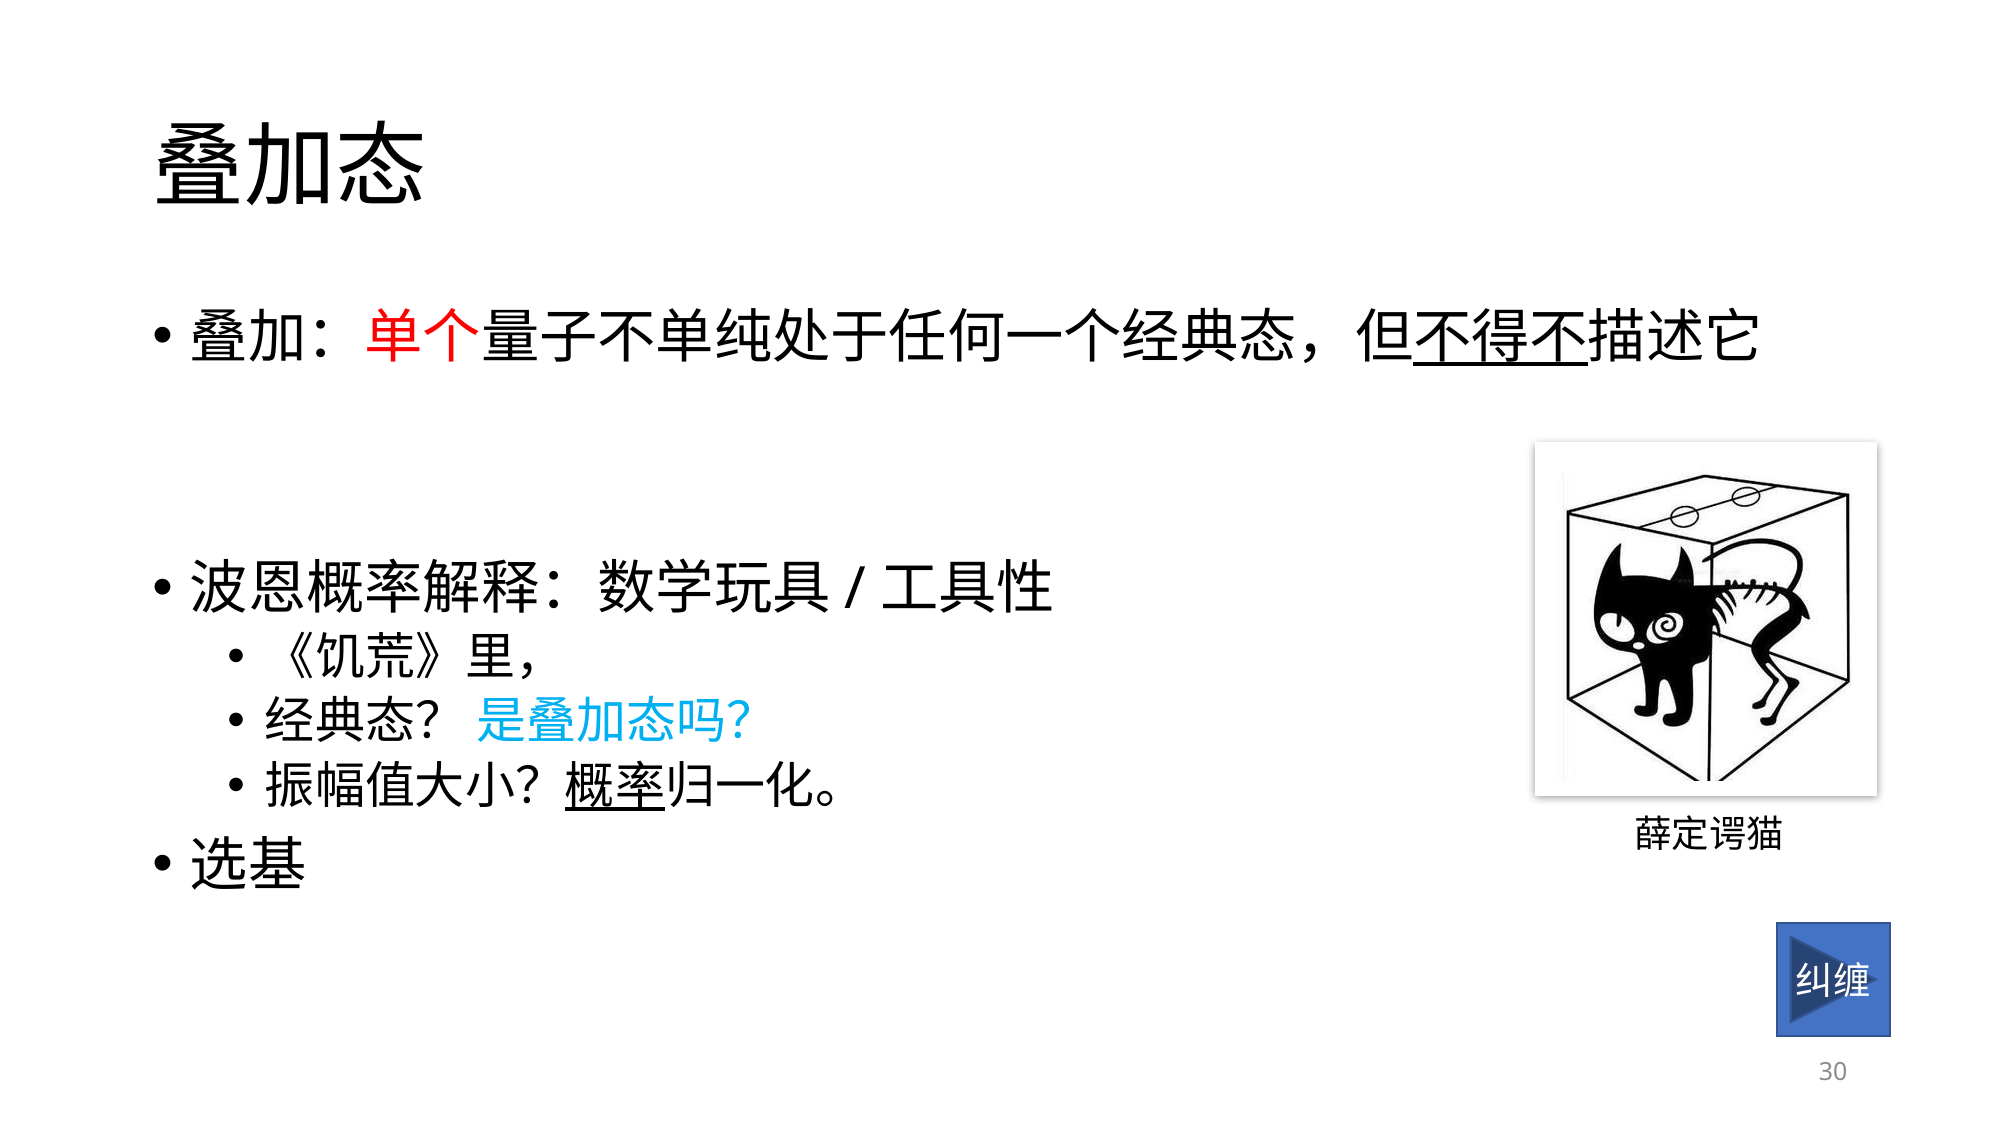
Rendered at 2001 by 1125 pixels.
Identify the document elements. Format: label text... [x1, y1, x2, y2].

text_box 纠缠 [1776, 922, 1891, 1037]
title 叠加态 [137, 59, 1863, 278]
picture [1549, 456, 1863, 782]
slide_number 30 [1412, 1042, 1863, 1103]
text_box 薛定谔猫 [1619, 803, 1800, 863]
